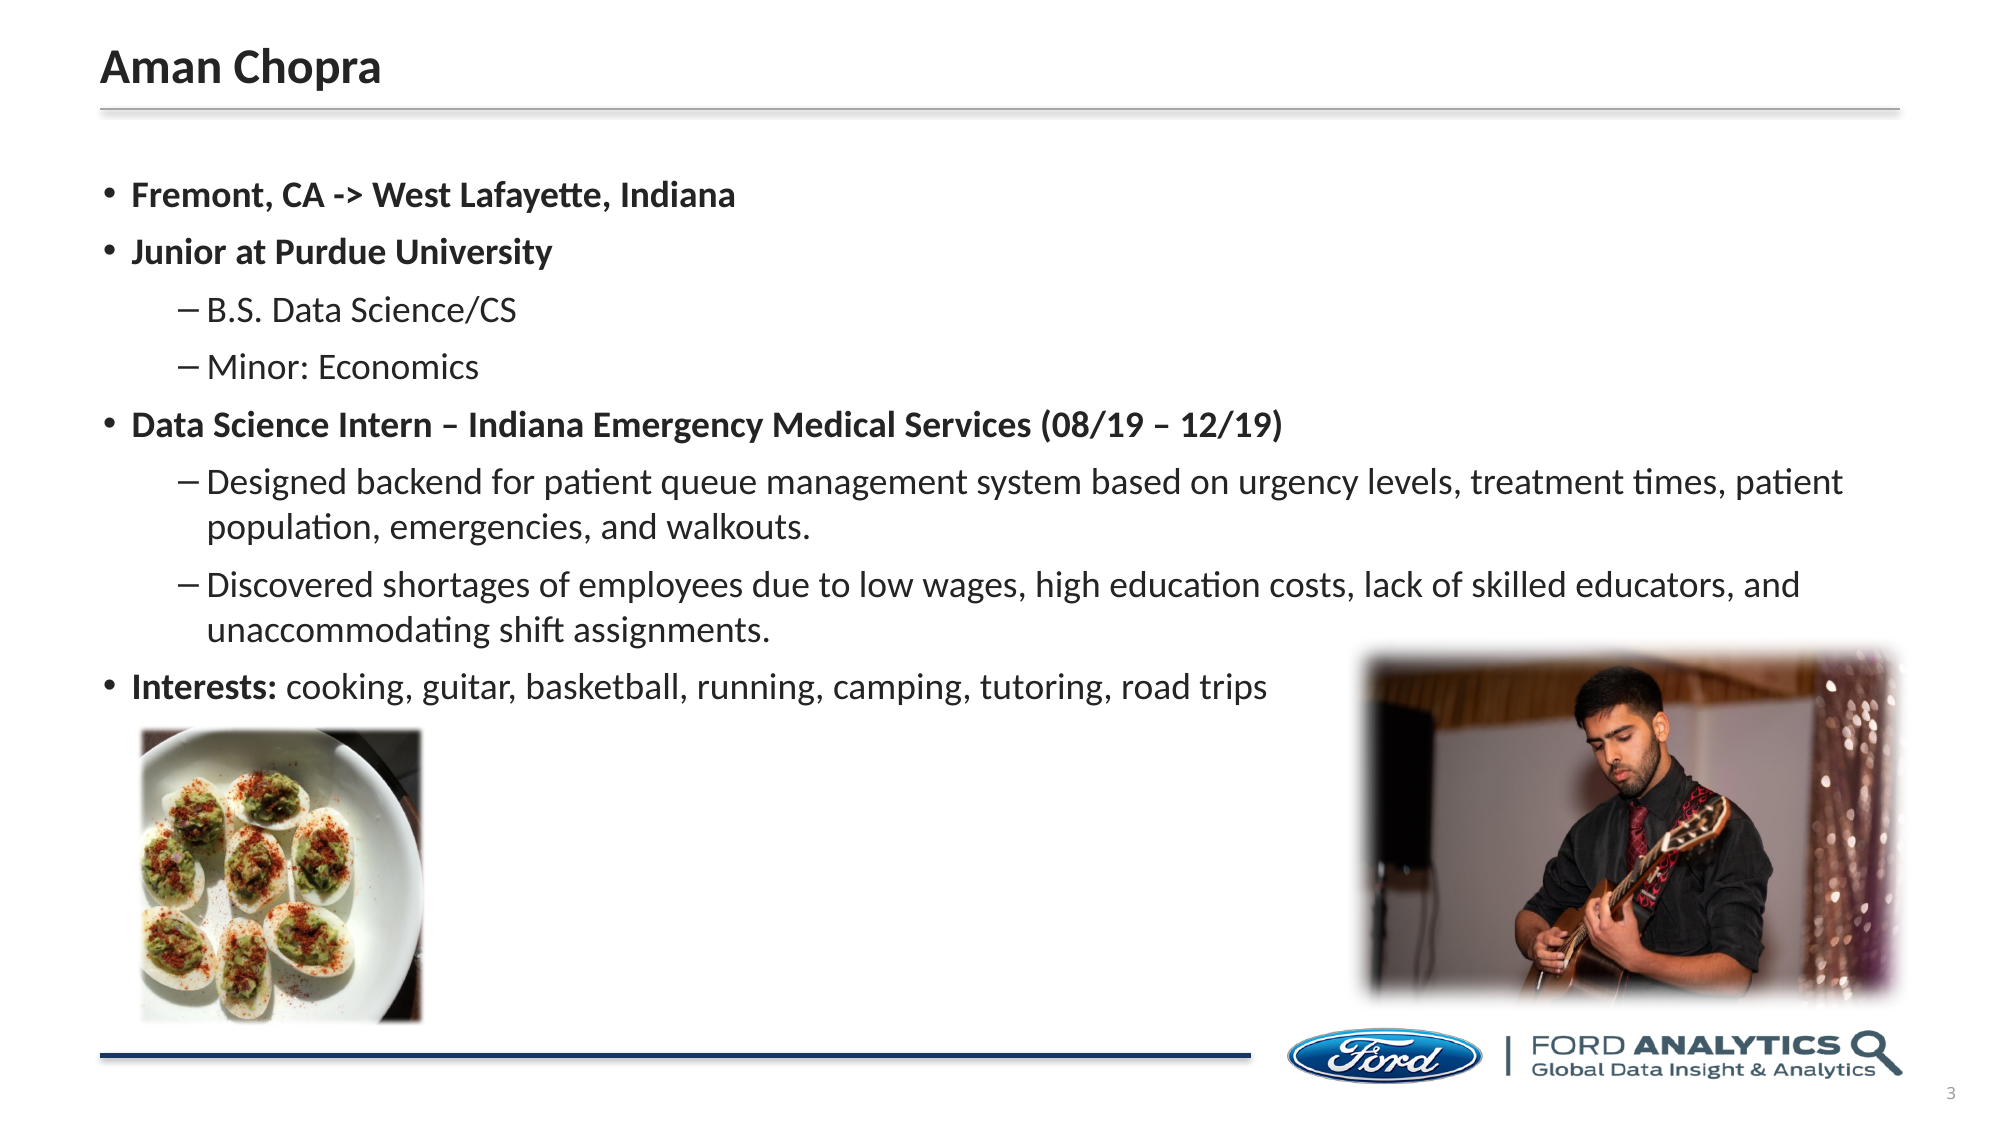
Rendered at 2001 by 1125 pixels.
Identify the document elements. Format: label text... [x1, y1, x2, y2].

picture [137, 725, 426, 1026]
picture [1346, 636, 1910, 1013]
title Aman Chopra [99, 24, 1900, 102]
slide_number 3 [1903, 1064, 2000, 1124]
list Fremont, CA -> West Lafayette, Indiana Junior at Purdue University B.S. Data Science/CS Minor: Economics Data Science Intern – Indiana Emergency Medical Services (08/19 – 12/19) Designed backend for patient queue management system based on urgency levels, treatment times, patient population, emergencies, and walkouts. Discovered shortages of employees due to low wages, high education costs, lack of skilled educators, and unaccommodating shift assignments. Interests: cooking, guitar, basketball, running, camping, tutoring, road trips [103, 162, 1904, 960]
picture [1285, 1023, 1905, 1088]
